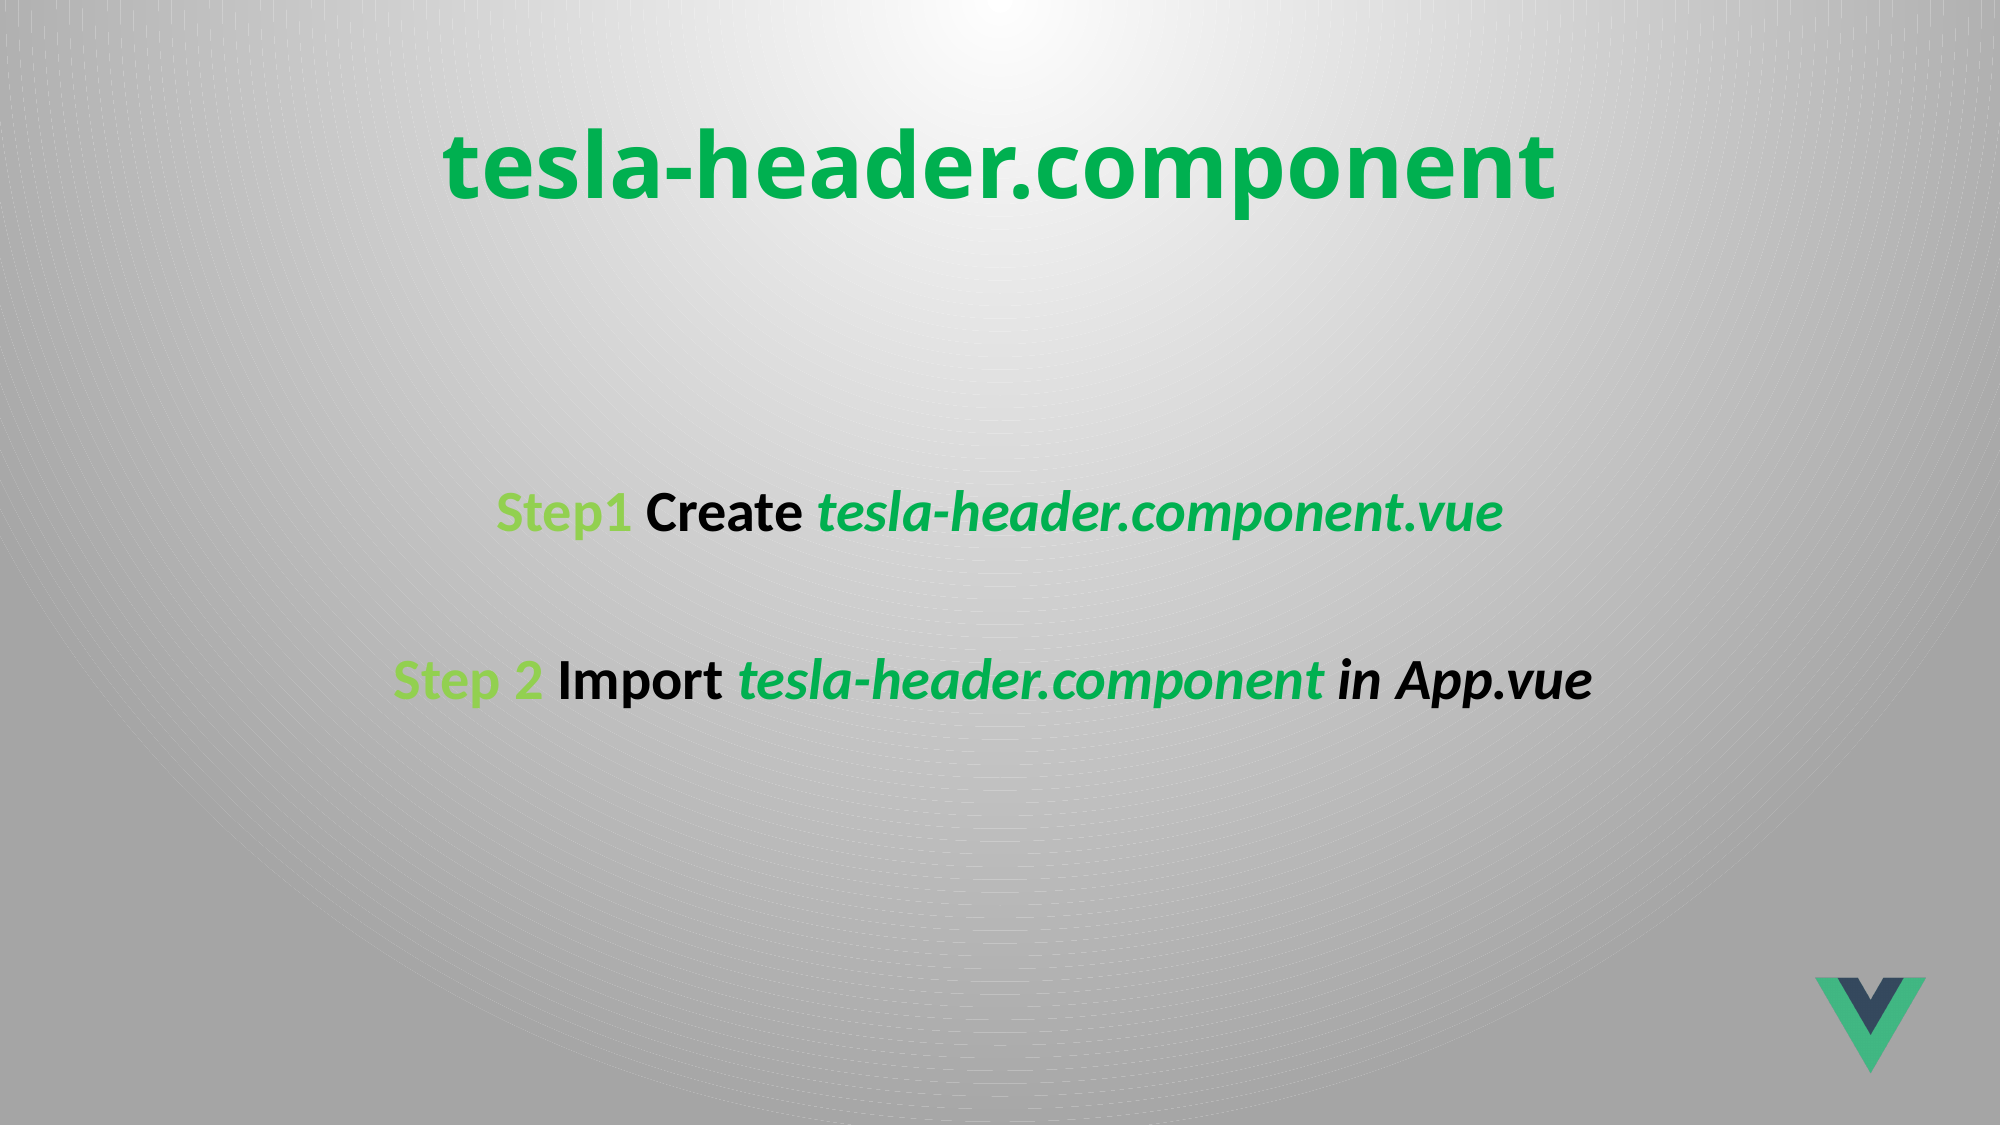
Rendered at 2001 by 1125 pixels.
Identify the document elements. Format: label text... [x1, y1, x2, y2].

picture [1815, 970, 1926, 1081]
list Step1 Create tesla-header.component.vue Step 2 Import tesla-header.component in App.vue [137, 299, 1863, 1014]
title tesla-header.component [137, 59, 1863, 278]
